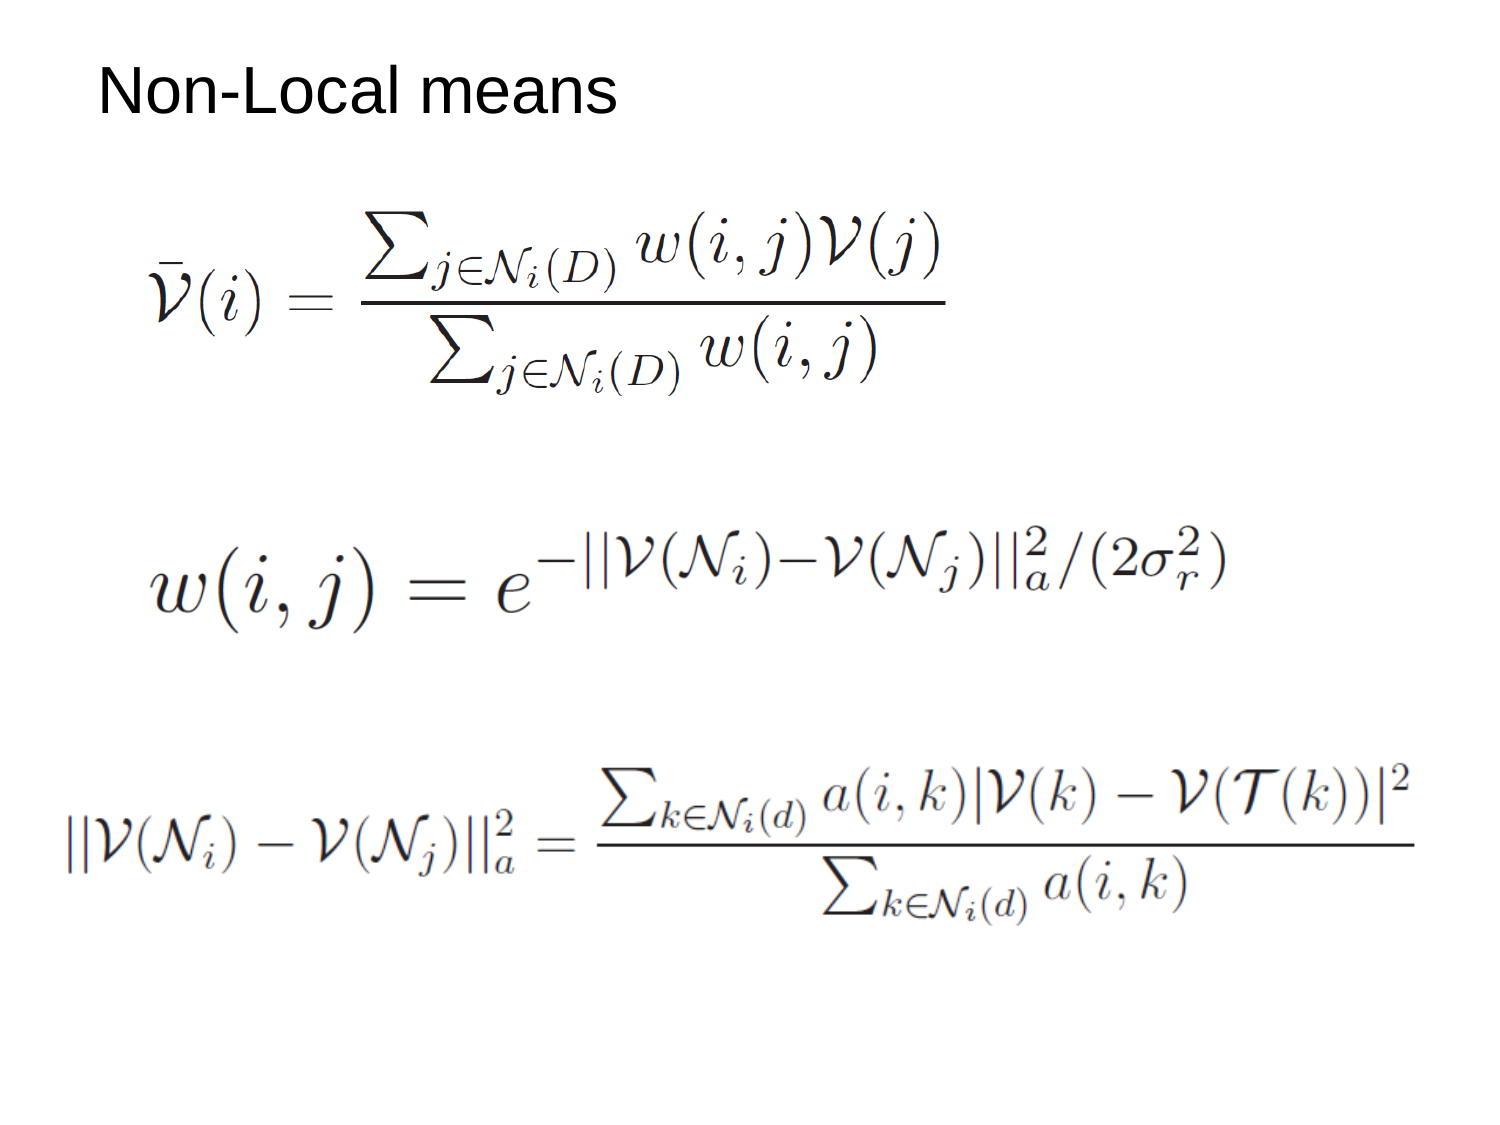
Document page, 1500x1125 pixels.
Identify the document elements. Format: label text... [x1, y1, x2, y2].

picture [20, 735, 1424, 937]
picture [134, 468, 1239, 713]
text_box Non-Local means [82, 39, 784, 135]
picture [134, 187, 957, 420]
